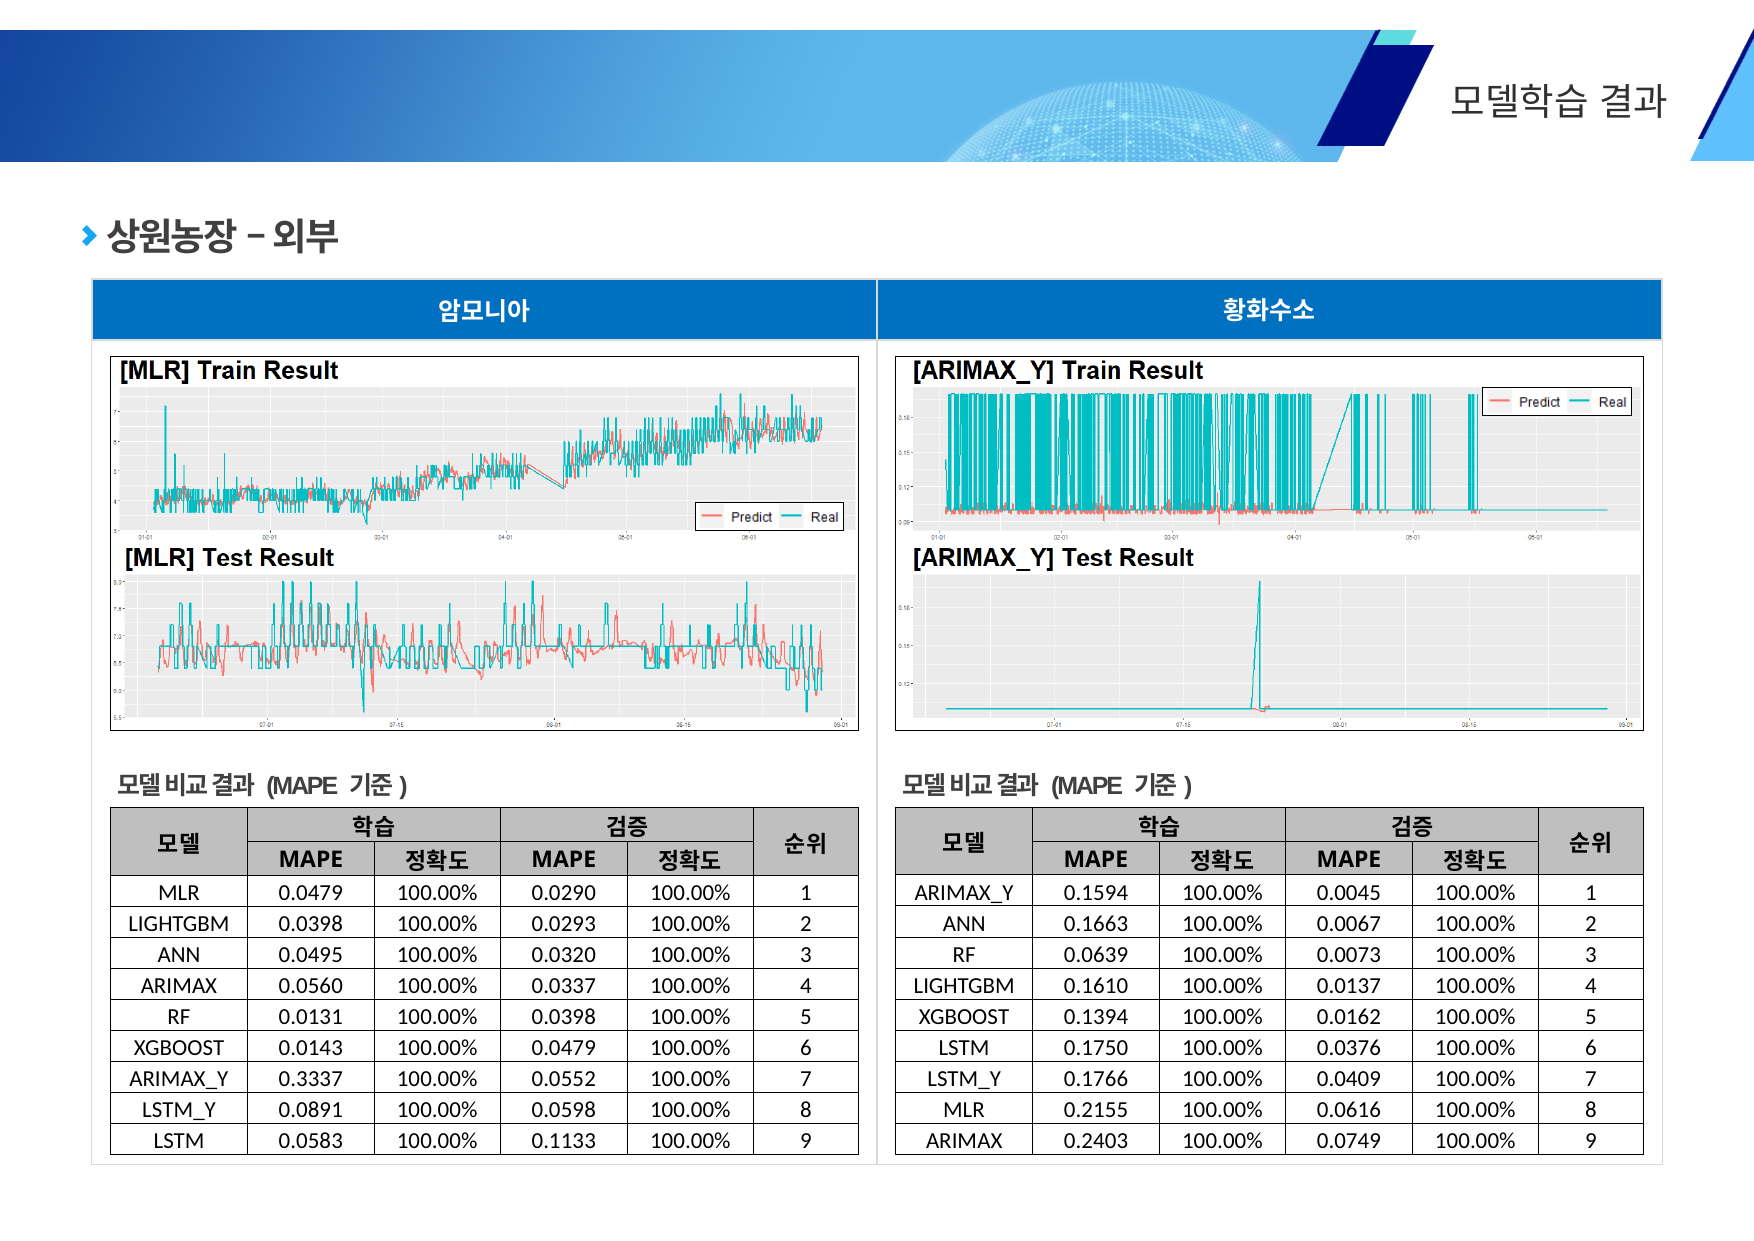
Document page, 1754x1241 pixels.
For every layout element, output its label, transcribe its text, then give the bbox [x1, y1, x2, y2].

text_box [91, 279, 1663, 1165]
text_box 세부 과제명 : IoT 빅데이터 및 인공지능 기반의 축산 악취 실시간 조기 예,경보 알고리즘 개발 및 실증 연구 [36, 17, 1301, 92]
text_box Ⅱ [1341, 56, 1411, 141]
text_box 모델학습 결과 [1435, 70, 1684, 131]
text_box 상원농장 – 외부 [67, 183, 1703, 266]
picture [0, 0, 1754, 1240]
